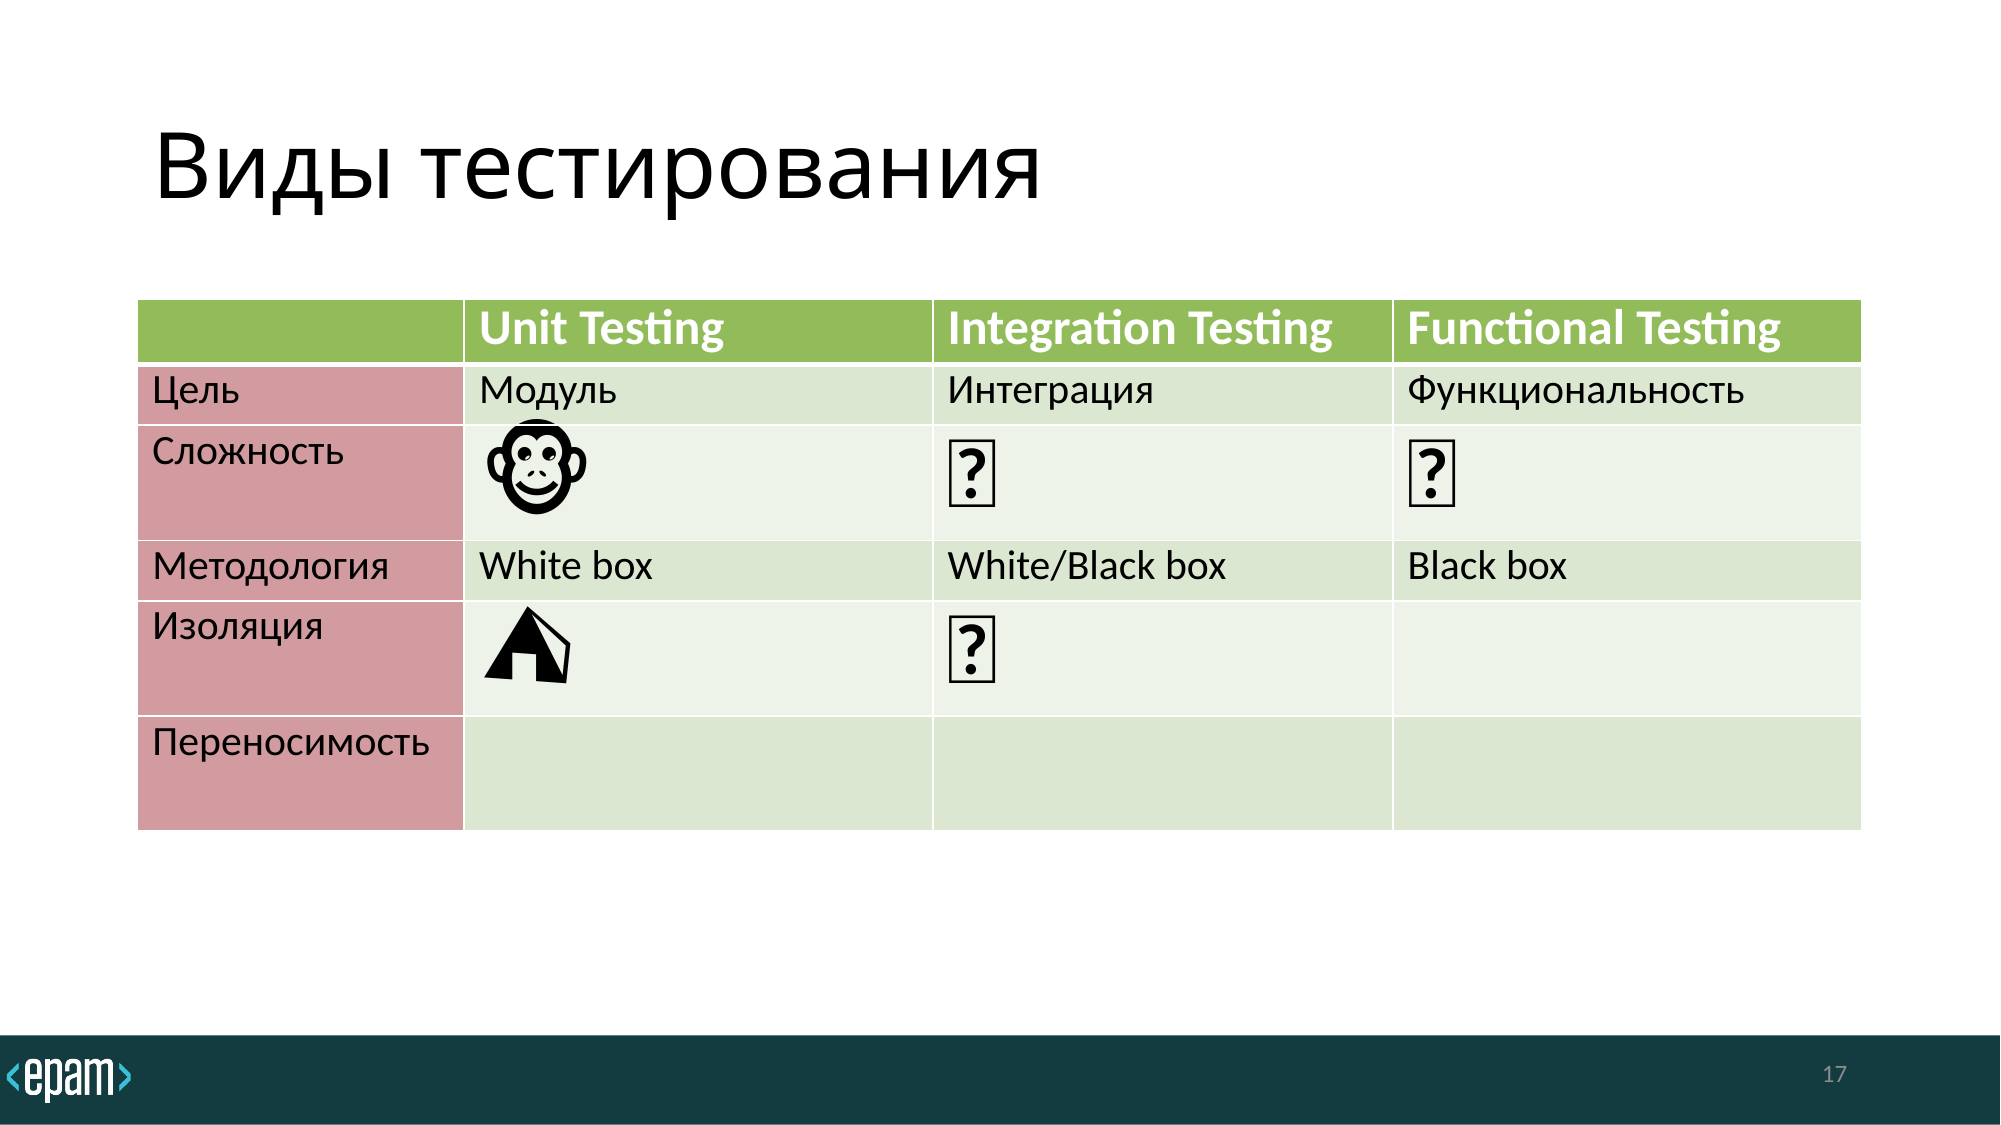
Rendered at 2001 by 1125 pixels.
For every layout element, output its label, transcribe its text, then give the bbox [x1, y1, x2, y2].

table_cell [934, 717, 1392, 830]
table_cell [1394, 717, 1861, 830]
table_cell White/Black box [934, 541, 1392, 600]
slide_number 17 [1412, 1042, 1863, 1103]
table_cell Цель [138, 367, 463, 424]
table_cell Сложность [138, 426, 463, 540]
table_cell Переносимость [138, 717, 463, 830]
table_cell White box [465, 541, 932, 600]
table_header [138, 300, 463, 362]
table_cell [1394, 602, 1861, 715]
table_cell Методология [138, 541, 463, 600]
table_header Functional Testing [1394, 300, 1861, 362]
table_cell 🐵 [465, 426, 932, 540]
table_cell Интеграция [934, 367, 1392, 424]
table_cell Black box [1394, 541, 1861, 600]
table_cell 🤓 [1394, 426, 1861, 540]
title Виды тестирования [137, 59, 1863, 278]
table_cell Функциональность [1394, 367, 1861, 424]
table_cell 🤠 [934, 426, 1392, 540]
table_header Unit Testing [465, 300, 932, 362]
table_cell ⛺ [465, 602, 932, 715]
table_header Integration Testing [934, 300, 1392, 362]
table_cell 🏡 [934, 602, 1392, 715]
table_cell [465, 717, 932, 830]
table_cell Изоляция [138, 602, 463, 715]
table_cell Модуль [465, 367, 932, 424]
